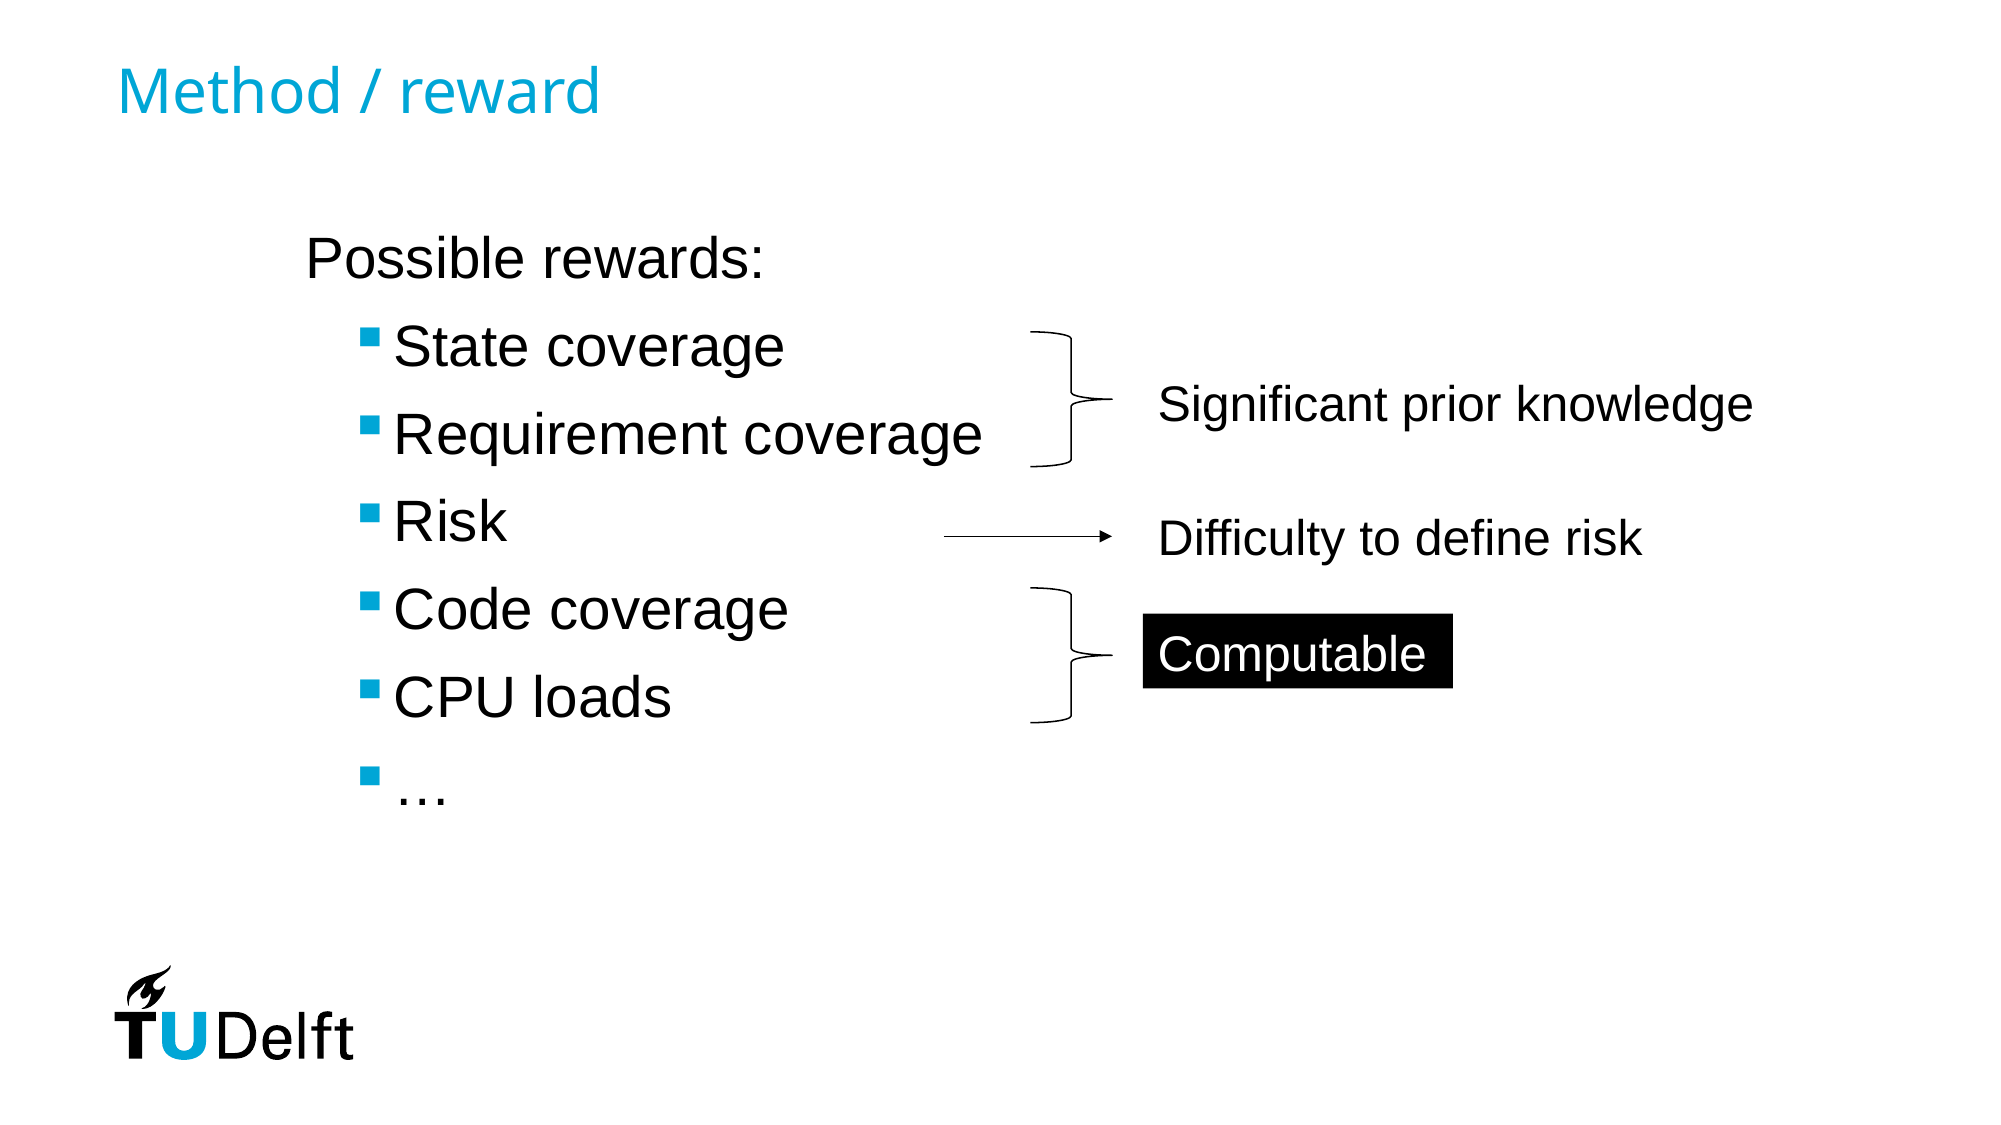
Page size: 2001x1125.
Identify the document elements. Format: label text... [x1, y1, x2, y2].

list Possible rewards: State coverage Requirement coverage Risk Code coverage CPU loads … [305, 227, 2000, 1004]
text_box Significant prior knowledge [1142, 364, 1784, 439]
text_box [1030, 331, 1113, 468]
title Method / reward [115, 59, 1885, 142]
text_box [1030, 587, 1113, 724]
text_box Computable [1142, 613, 1453, 689]
text_box Difficulty to define risk [1142, 498, 1751, 574]
